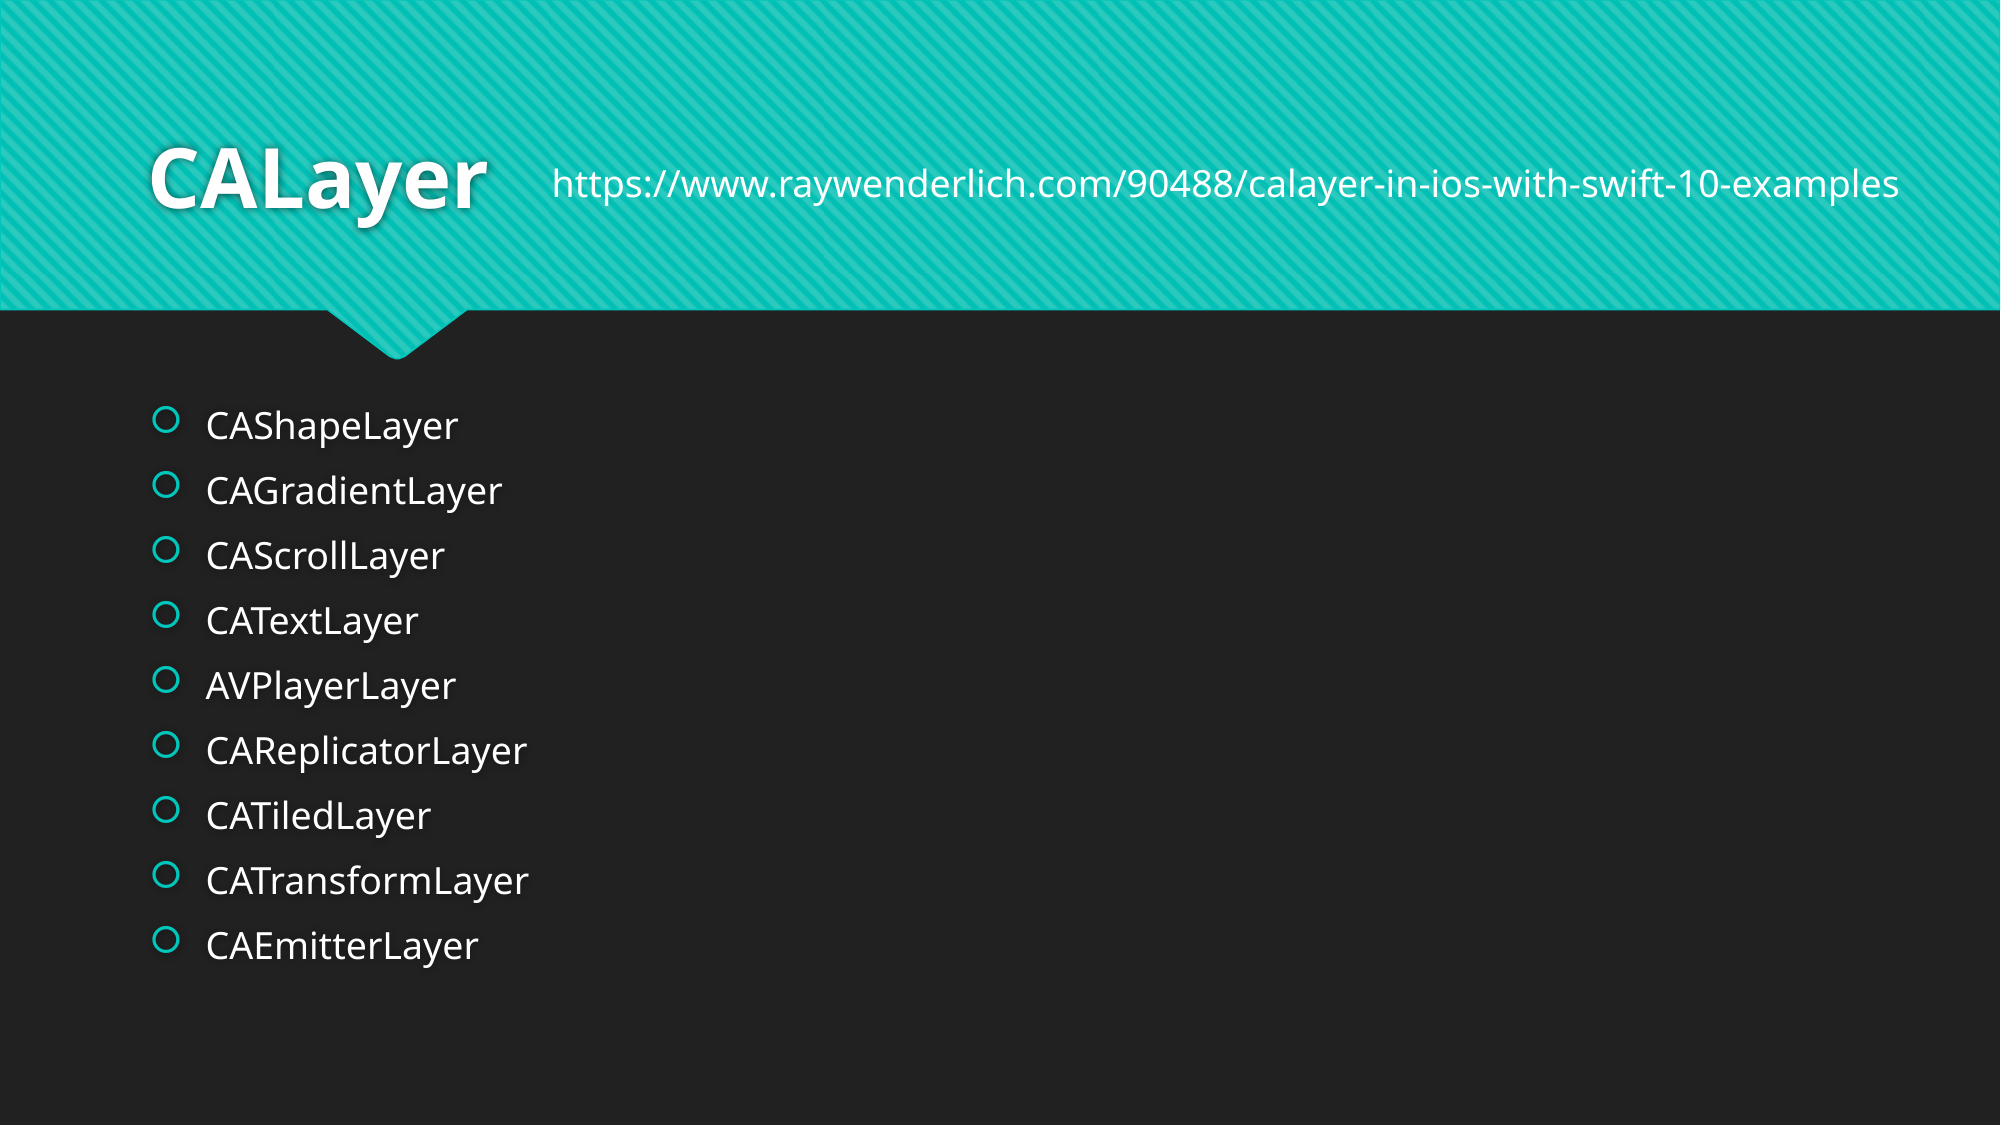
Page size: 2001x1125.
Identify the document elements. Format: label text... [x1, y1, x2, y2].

title CALayer [132, 73, 1868, 233]
list CAShapeLayer CAGradientLayer CAScrollLayer CATextLayer AVPlayerLayer CAReplicatorLayer CATiledLayer CATransformLayer CAEmitterLayer [134, 364, 1866, 1071]
text_box https://www.raywenderlich.com/90488/calayer-in-ios-with-swift-10-examples [457, 152, 1986, 213]
